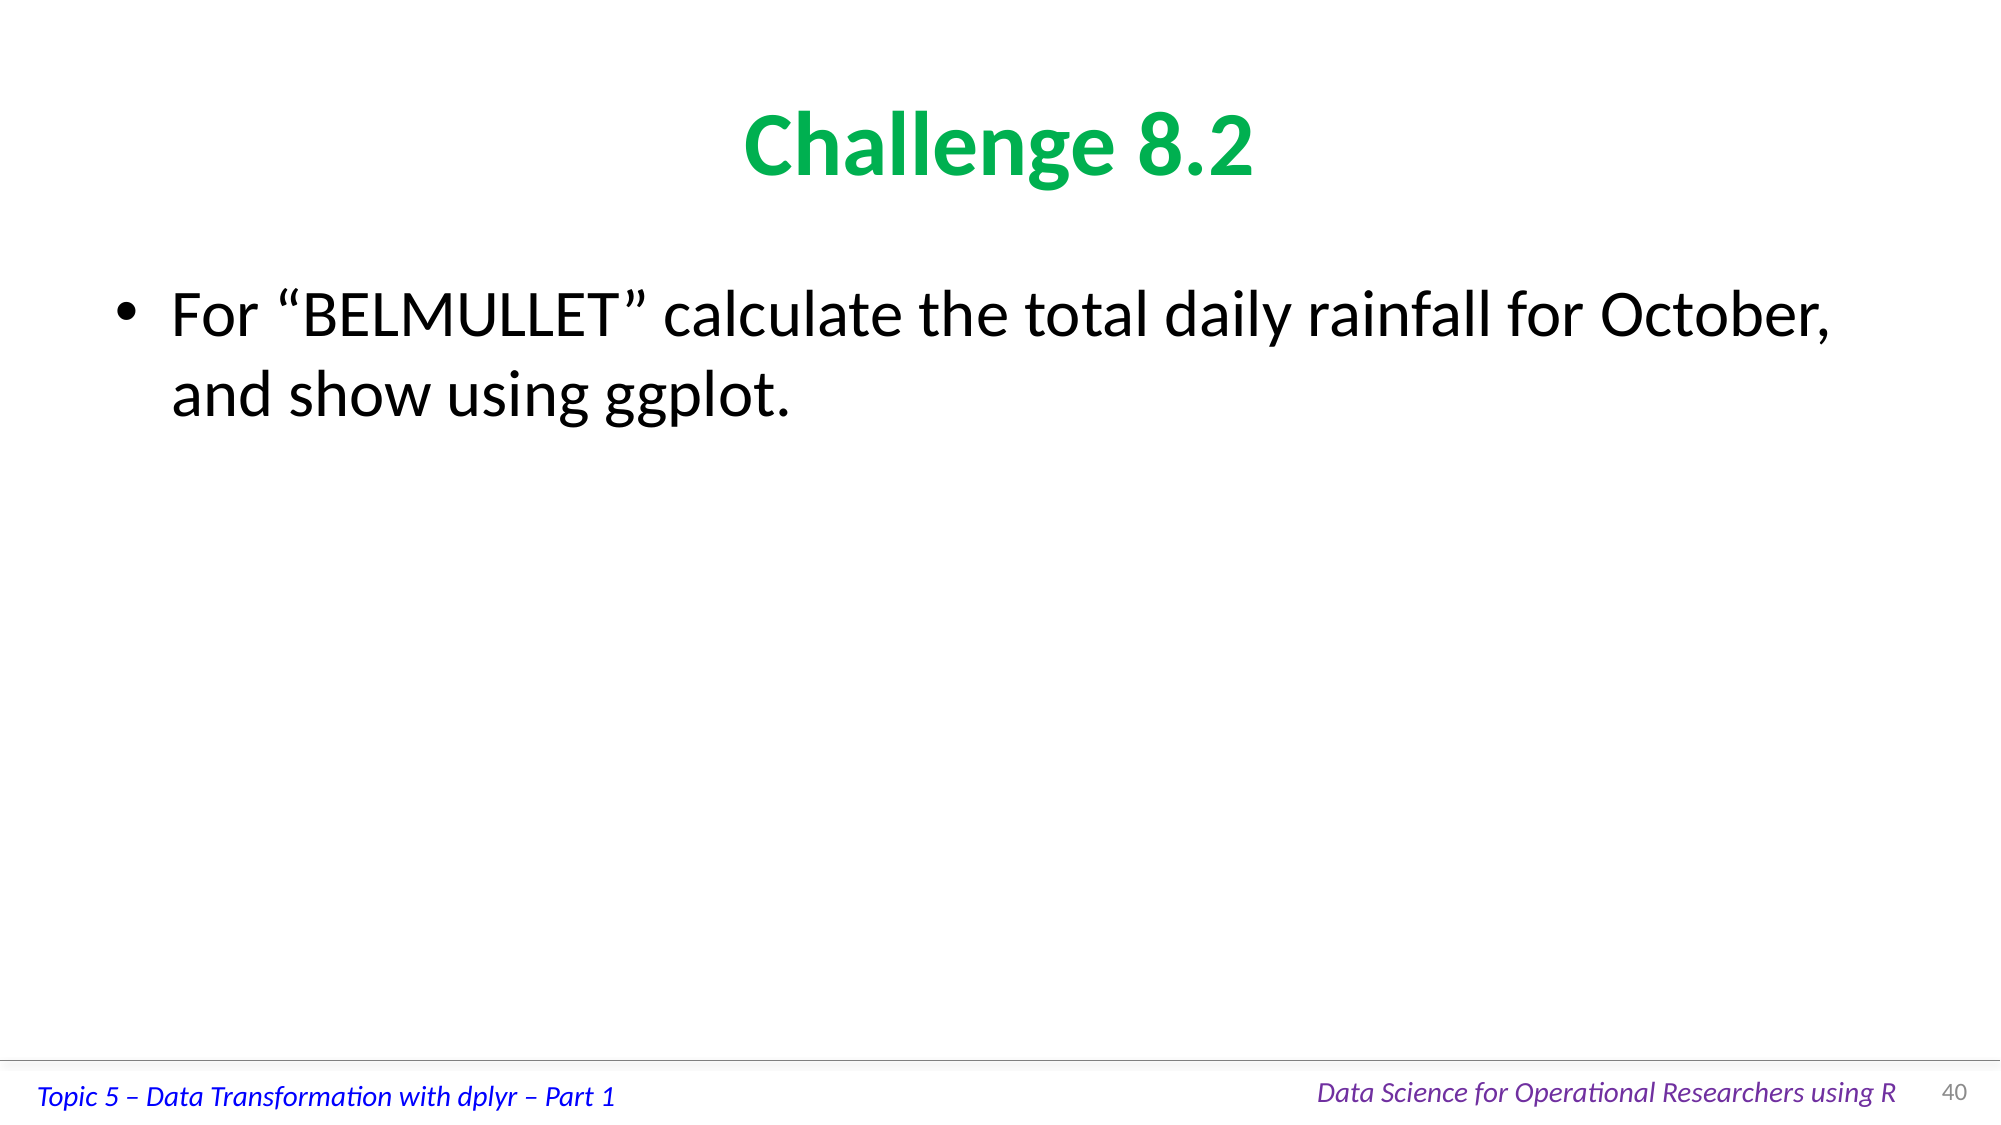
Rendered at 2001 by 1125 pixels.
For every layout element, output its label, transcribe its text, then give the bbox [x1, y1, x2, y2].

slide_number 40 [1899, 1060, 1983, 1120]
list For “BELMULLET” calculate the total daily rainfall for October, and show using ggplot. [99, 262, 1900, 1005]
title Challenge 8.2 [99, 45, 1900, 233]
